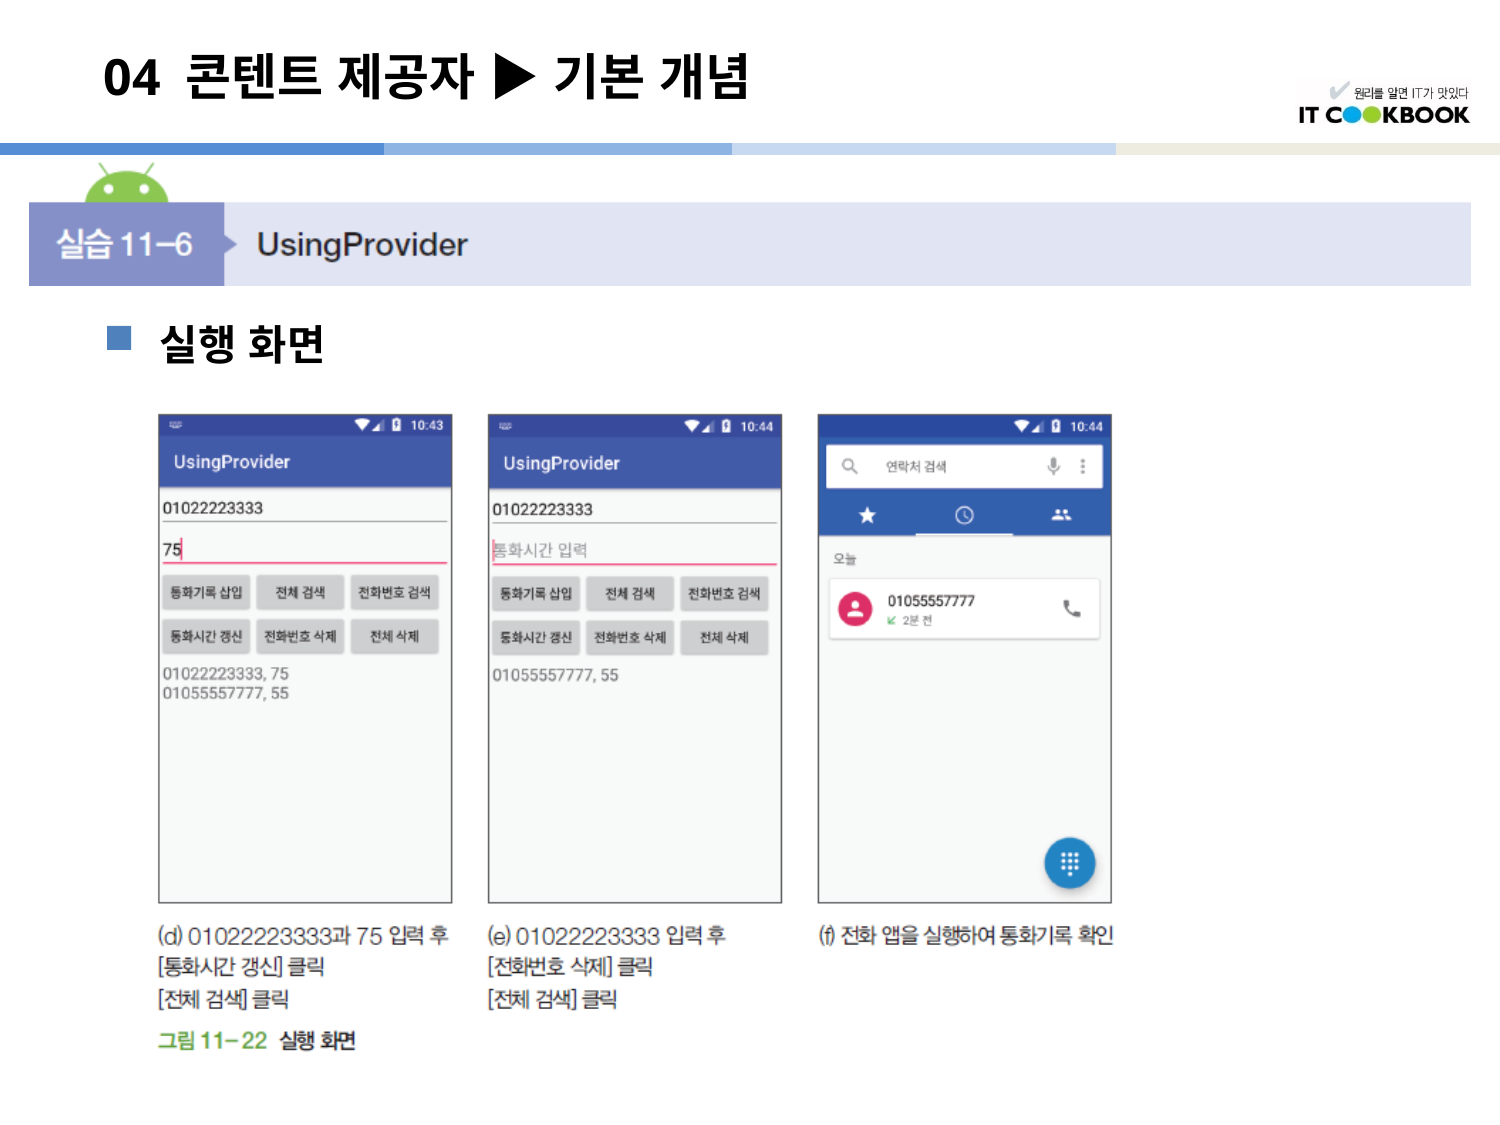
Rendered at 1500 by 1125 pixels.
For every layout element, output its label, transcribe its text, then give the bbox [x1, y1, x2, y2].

title 04 콘텐트 제공자 ▶ 기본 개념 [88, 30, 1330, 121]
list 실행 화면 [88, 295, 1436, 1083]
picture [147, 400, 1133, 1083]
picture [1295, 78, 1473, 125]
picture [29, 160, 1471, 287]
